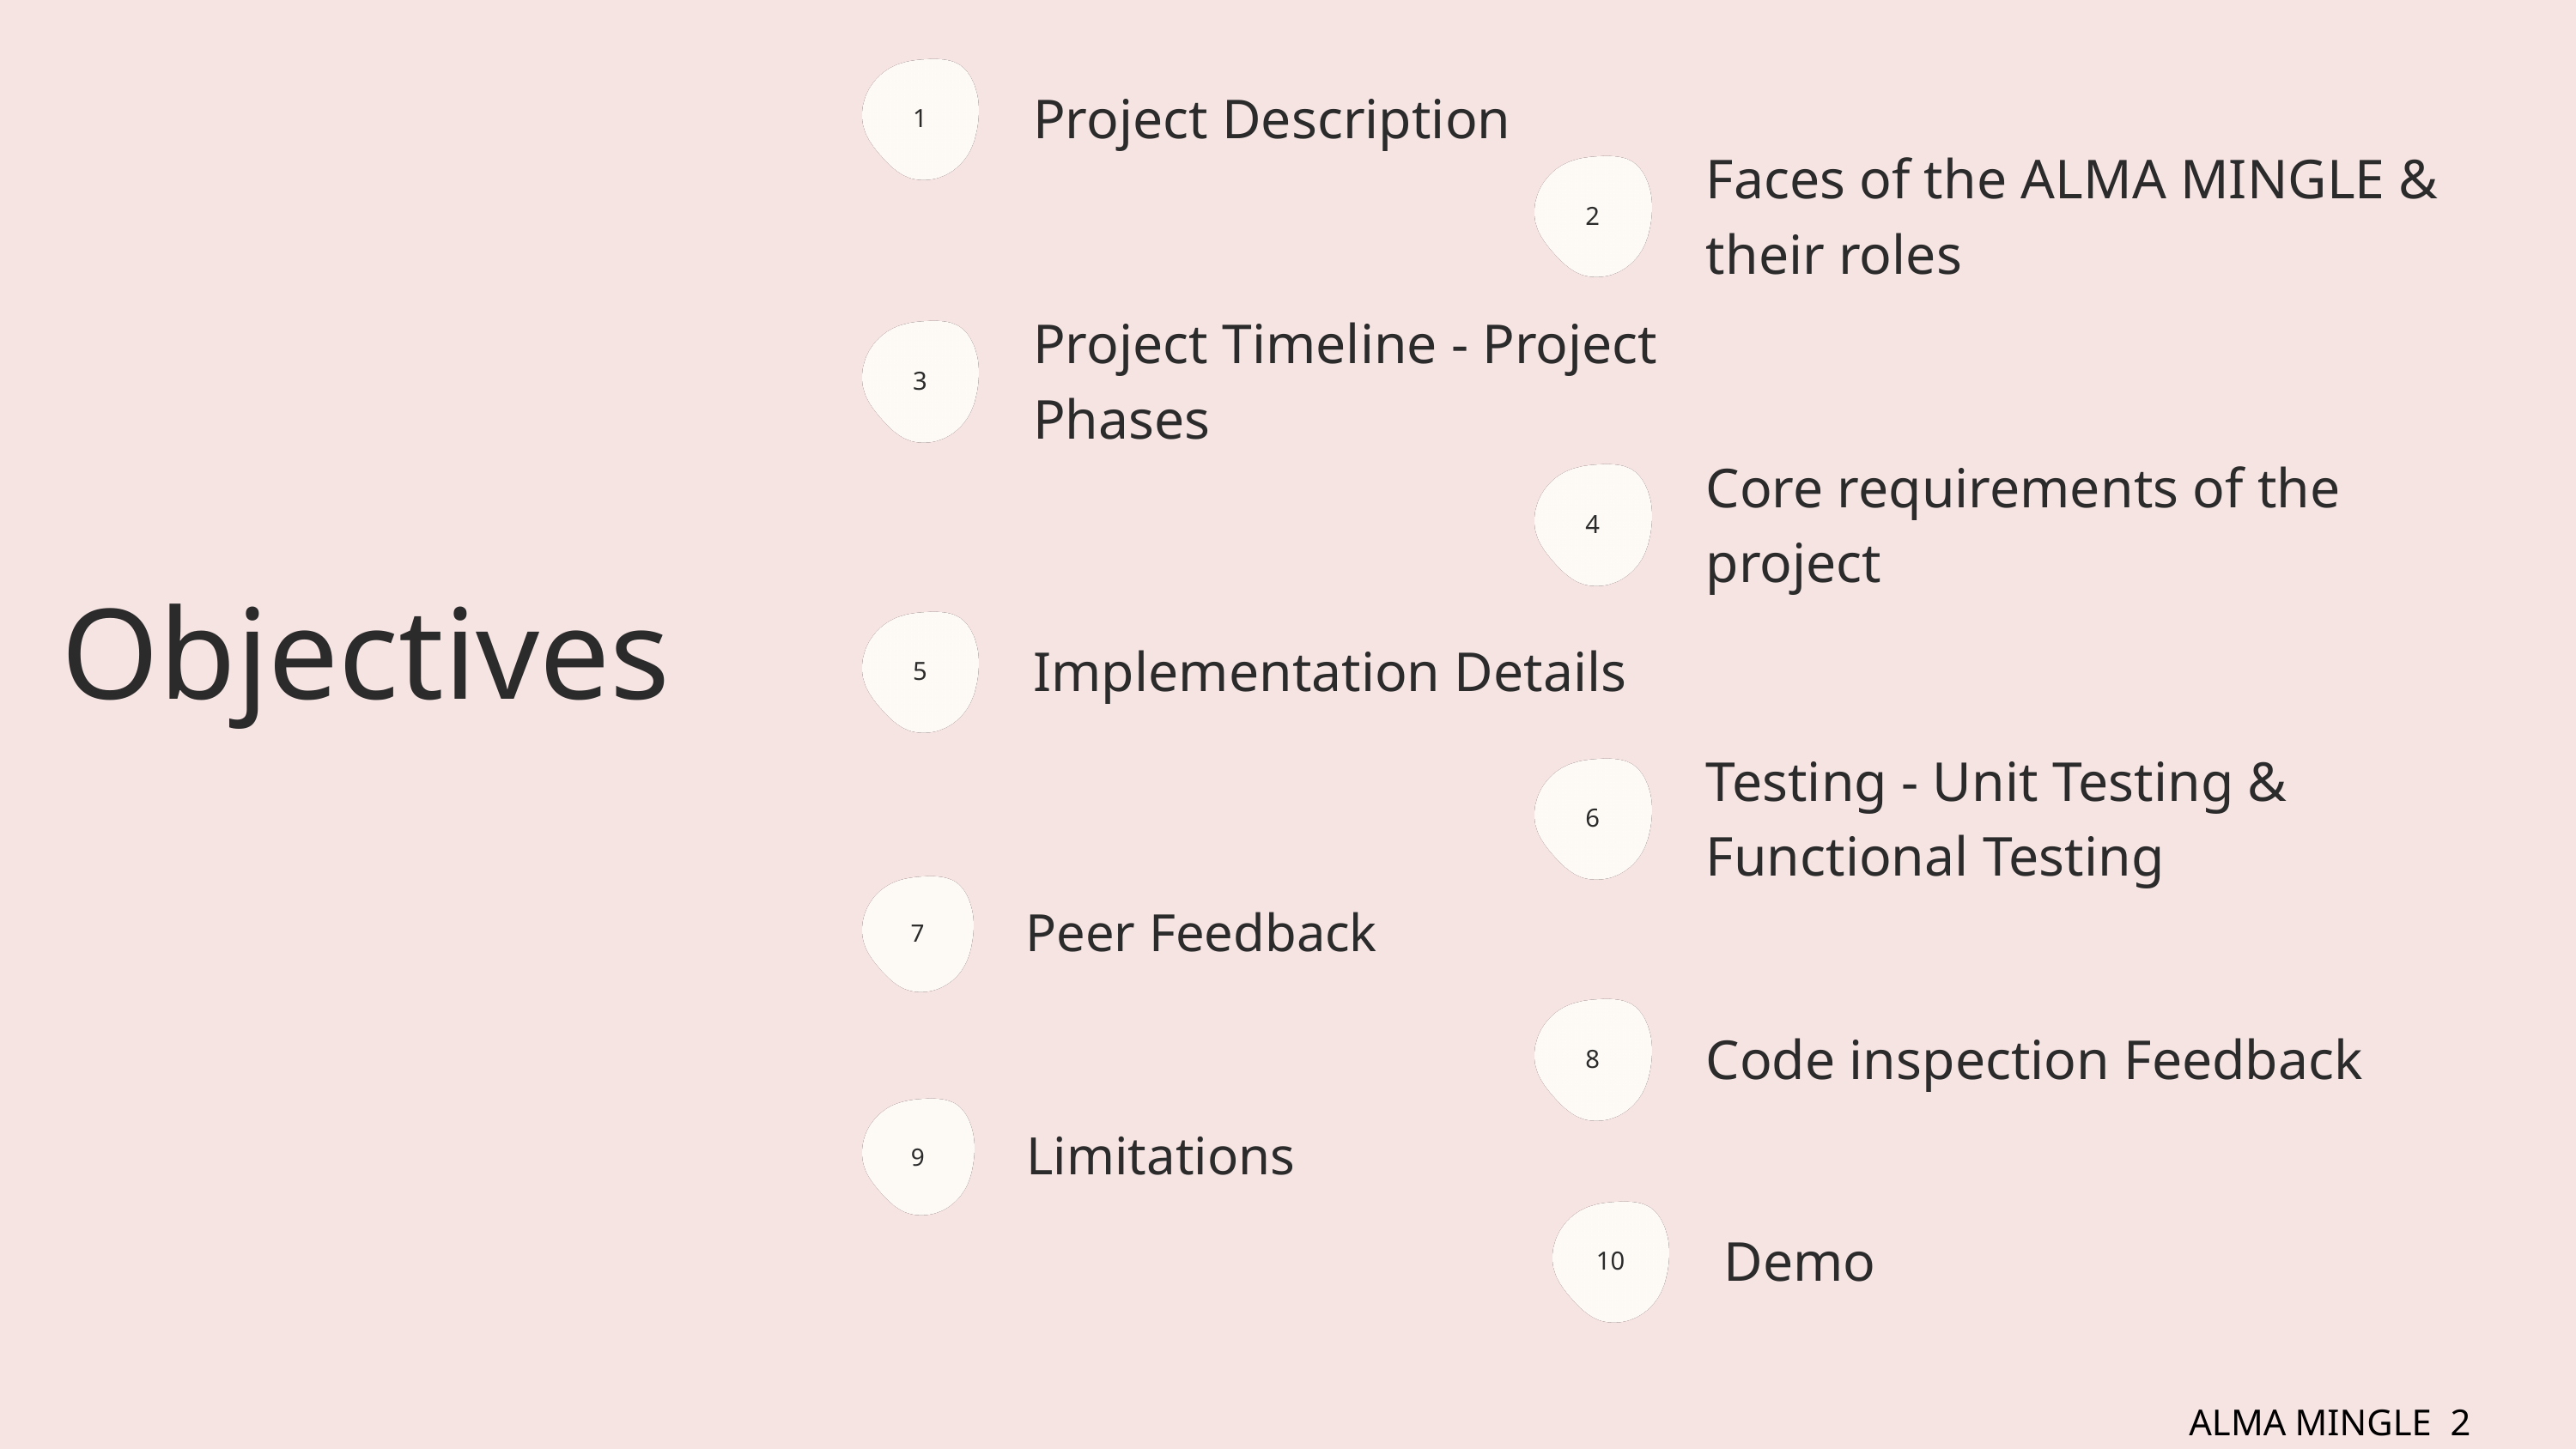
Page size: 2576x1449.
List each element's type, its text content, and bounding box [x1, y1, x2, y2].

text_box MINGLE 2 [2241, 1406, 2524, 1443]
text_box Objectives [61, 573, 756, 724]
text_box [860, 610, 1834, 734]
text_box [860, 875, 1790, 993]
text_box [1551, 1200, 2524, 1324]
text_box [1533, 134, 2507, 284]
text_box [860, 58, 1834, 181]
text_box ALMA [2104, 1406, 2241, 1443]
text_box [1533, 457, 2507, 595]
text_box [1533, 998, 2507, 1122]
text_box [1533, 750, 2507, 888]
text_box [860, 312, 1834, 451]
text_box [860, 1098, 1796, 1216]
